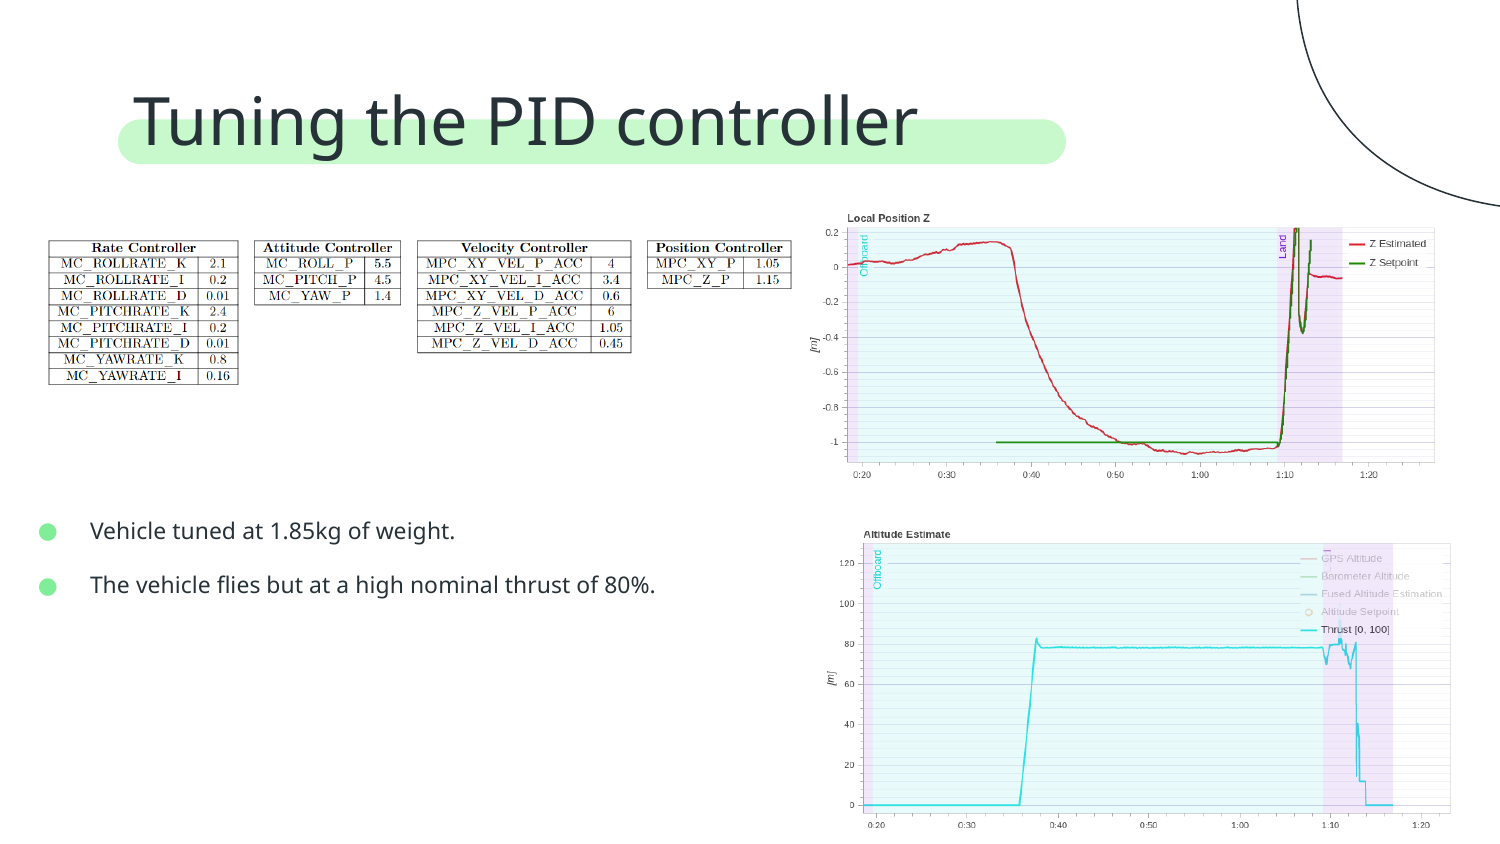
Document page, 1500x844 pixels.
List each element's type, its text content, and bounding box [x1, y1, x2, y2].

picture [809, 521, 1500, 831]
title Tuning the PID controller [118, 63, 1382, 165]
text_box Vehicle tuned at 1.85kg of weight. The vehicle flies but at a high nominal thrust of 80%. [0, 473, 707, 665]
picture [42, 204, 1484, 482]
